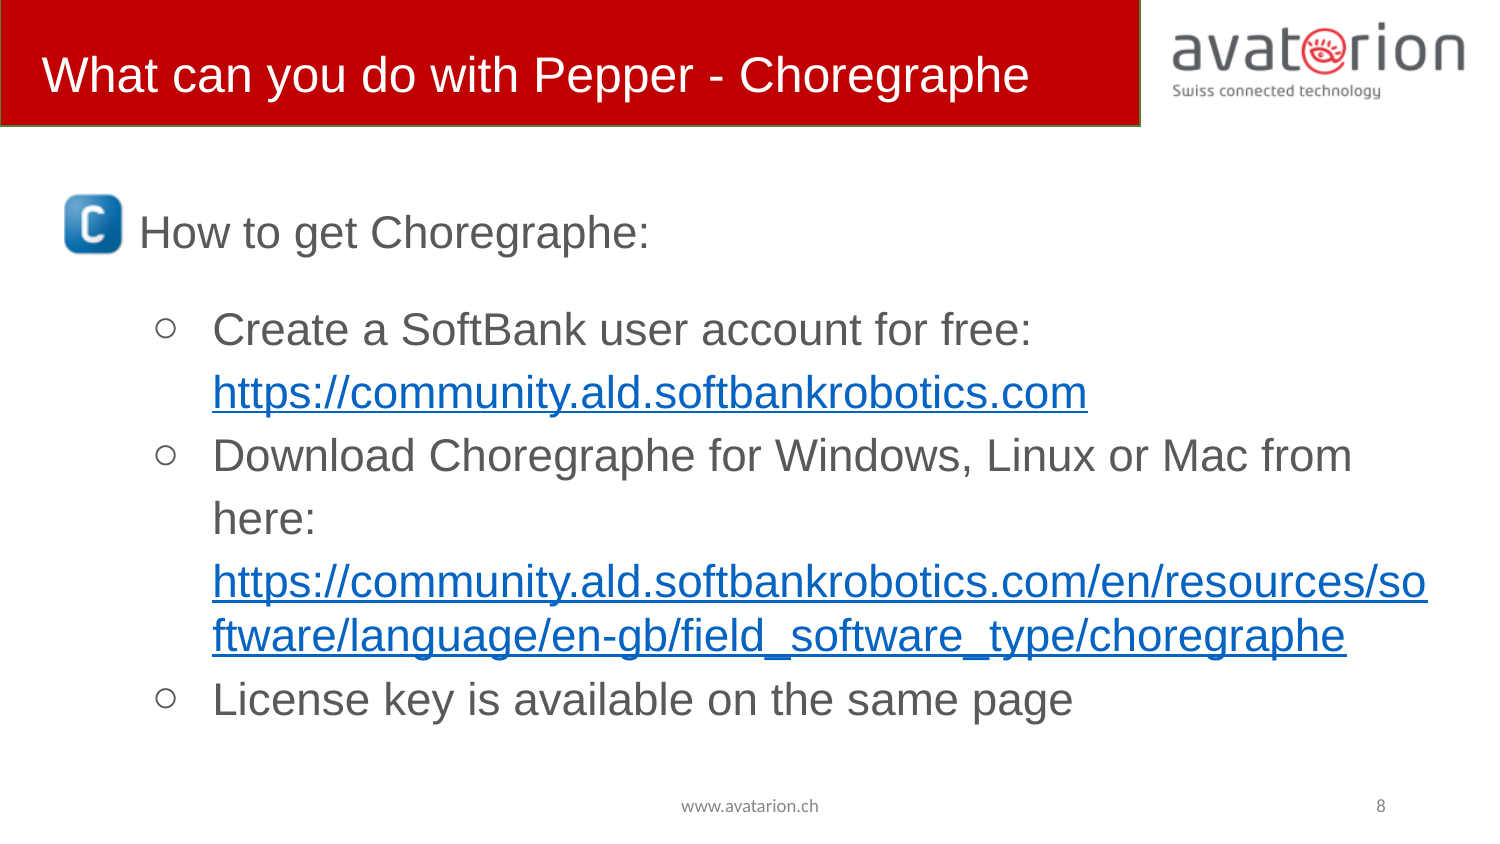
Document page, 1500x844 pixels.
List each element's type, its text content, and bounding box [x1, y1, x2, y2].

footer www.avatarion.ch [496, 782, 1004, 827]
list How to get Choregraphe: Create a SoftBank user account for free: https://community.ald.softbankrobotics.com Download Choregraphe for Windows, Linux or Mac from here: https://community.ald.softbankrobotics.com/en/resources/software/language/en-gb/field_software_type/choregraphe License key is available on the same page [51, 189, 1449, 750]
picture [64, 191, 125, 257]
picture [1160, 17, 1480, 109]
title What can you do with Pepper - Choregraphe [30, 18, 1140, 127]
slide_number ‹#› [1059, 782, 1397, 827]
